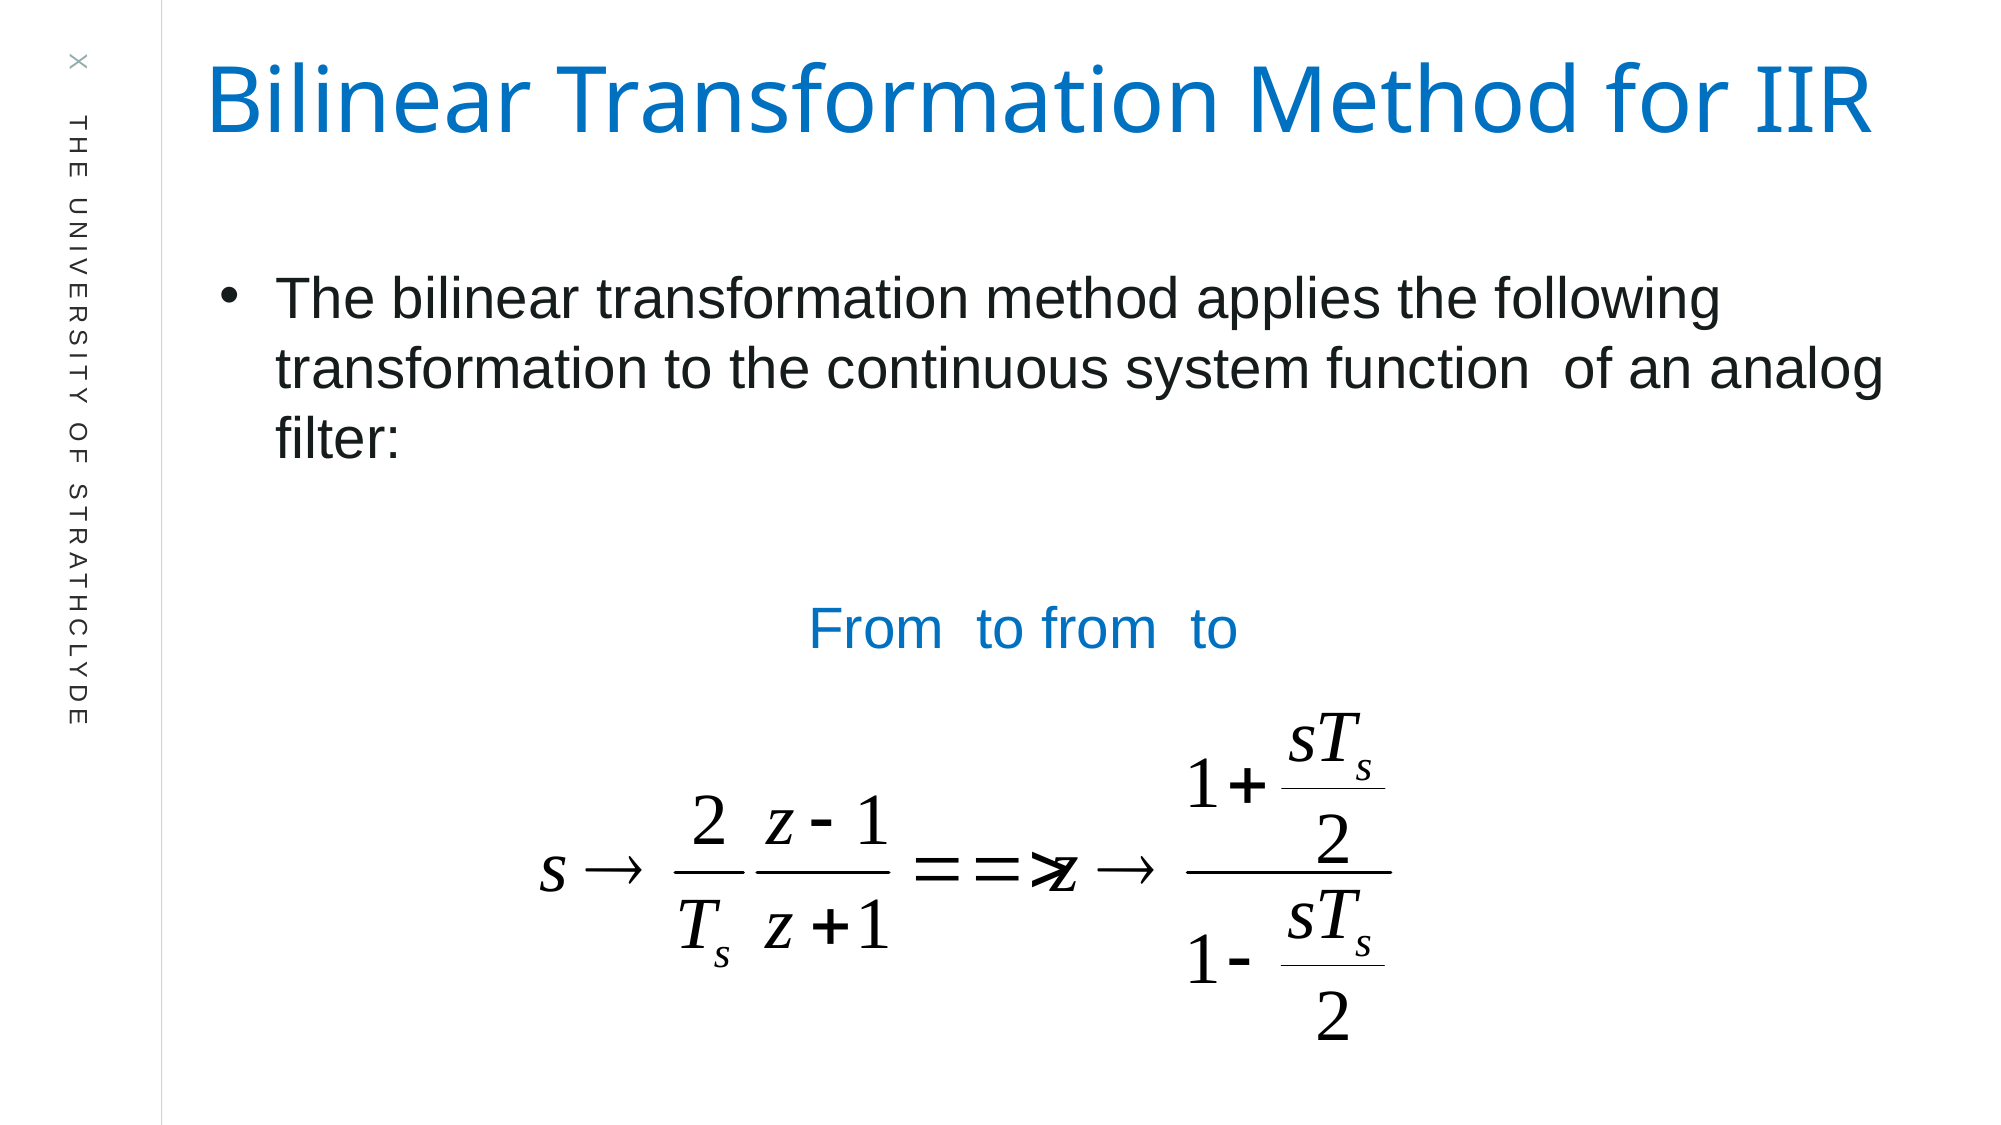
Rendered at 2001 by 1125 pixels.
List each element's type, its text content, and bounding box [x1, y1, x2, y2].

text_box [195, 664, 1992, 1125]
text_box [526, 688, 1405, 1057]
title Bilinear Transformation Method for IIR [204, 30, 2000, 149]
